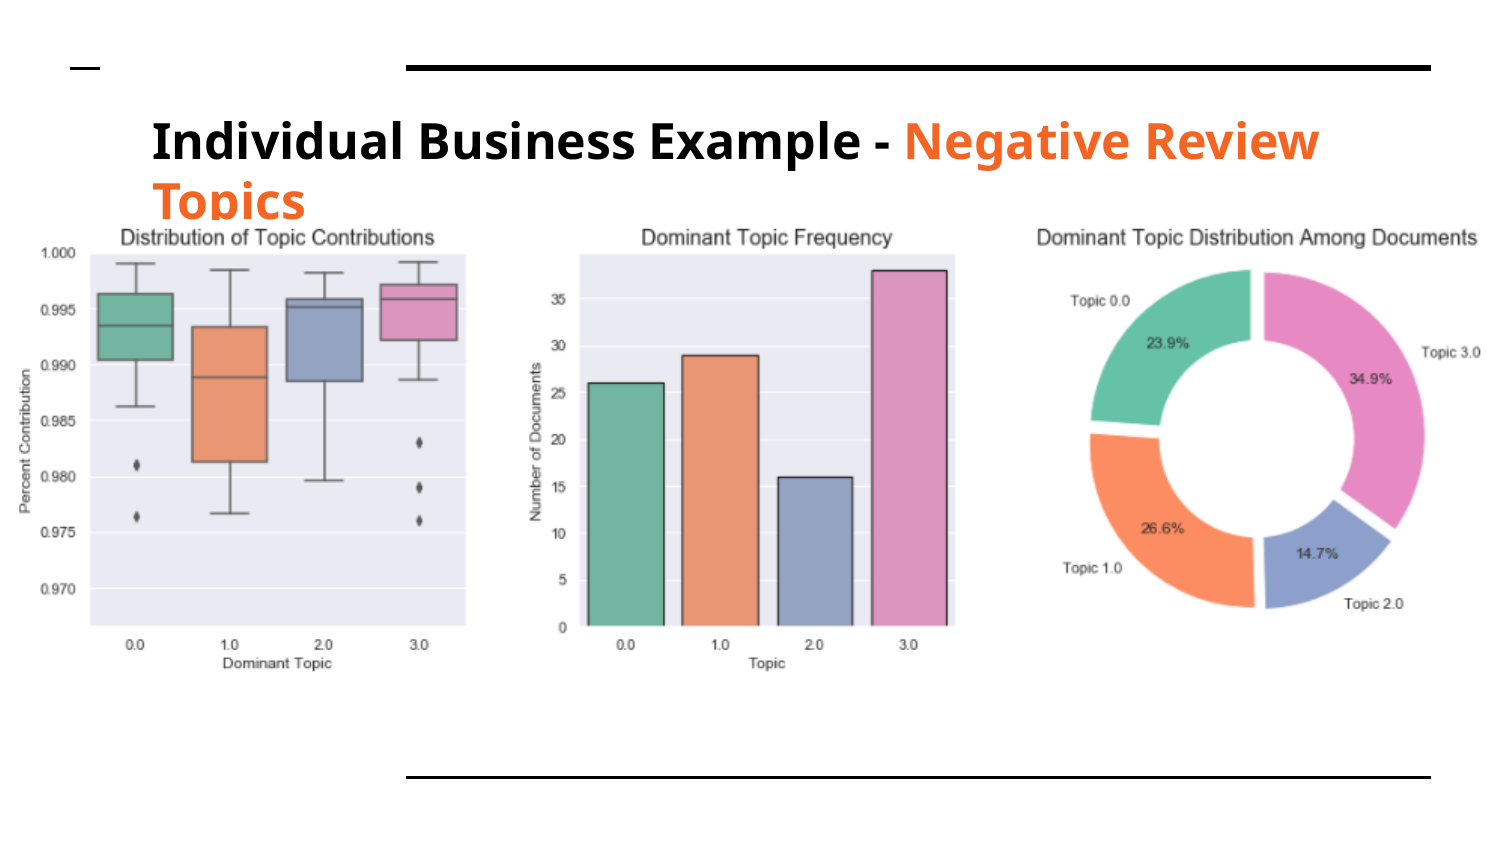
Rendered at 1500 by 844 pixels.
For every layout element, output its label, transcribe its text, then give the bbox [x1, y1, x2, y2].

picture [12, 220, 1488, 679]
title Individual Business Example - Negative Review Topics [137, 94, 1463, 199]
